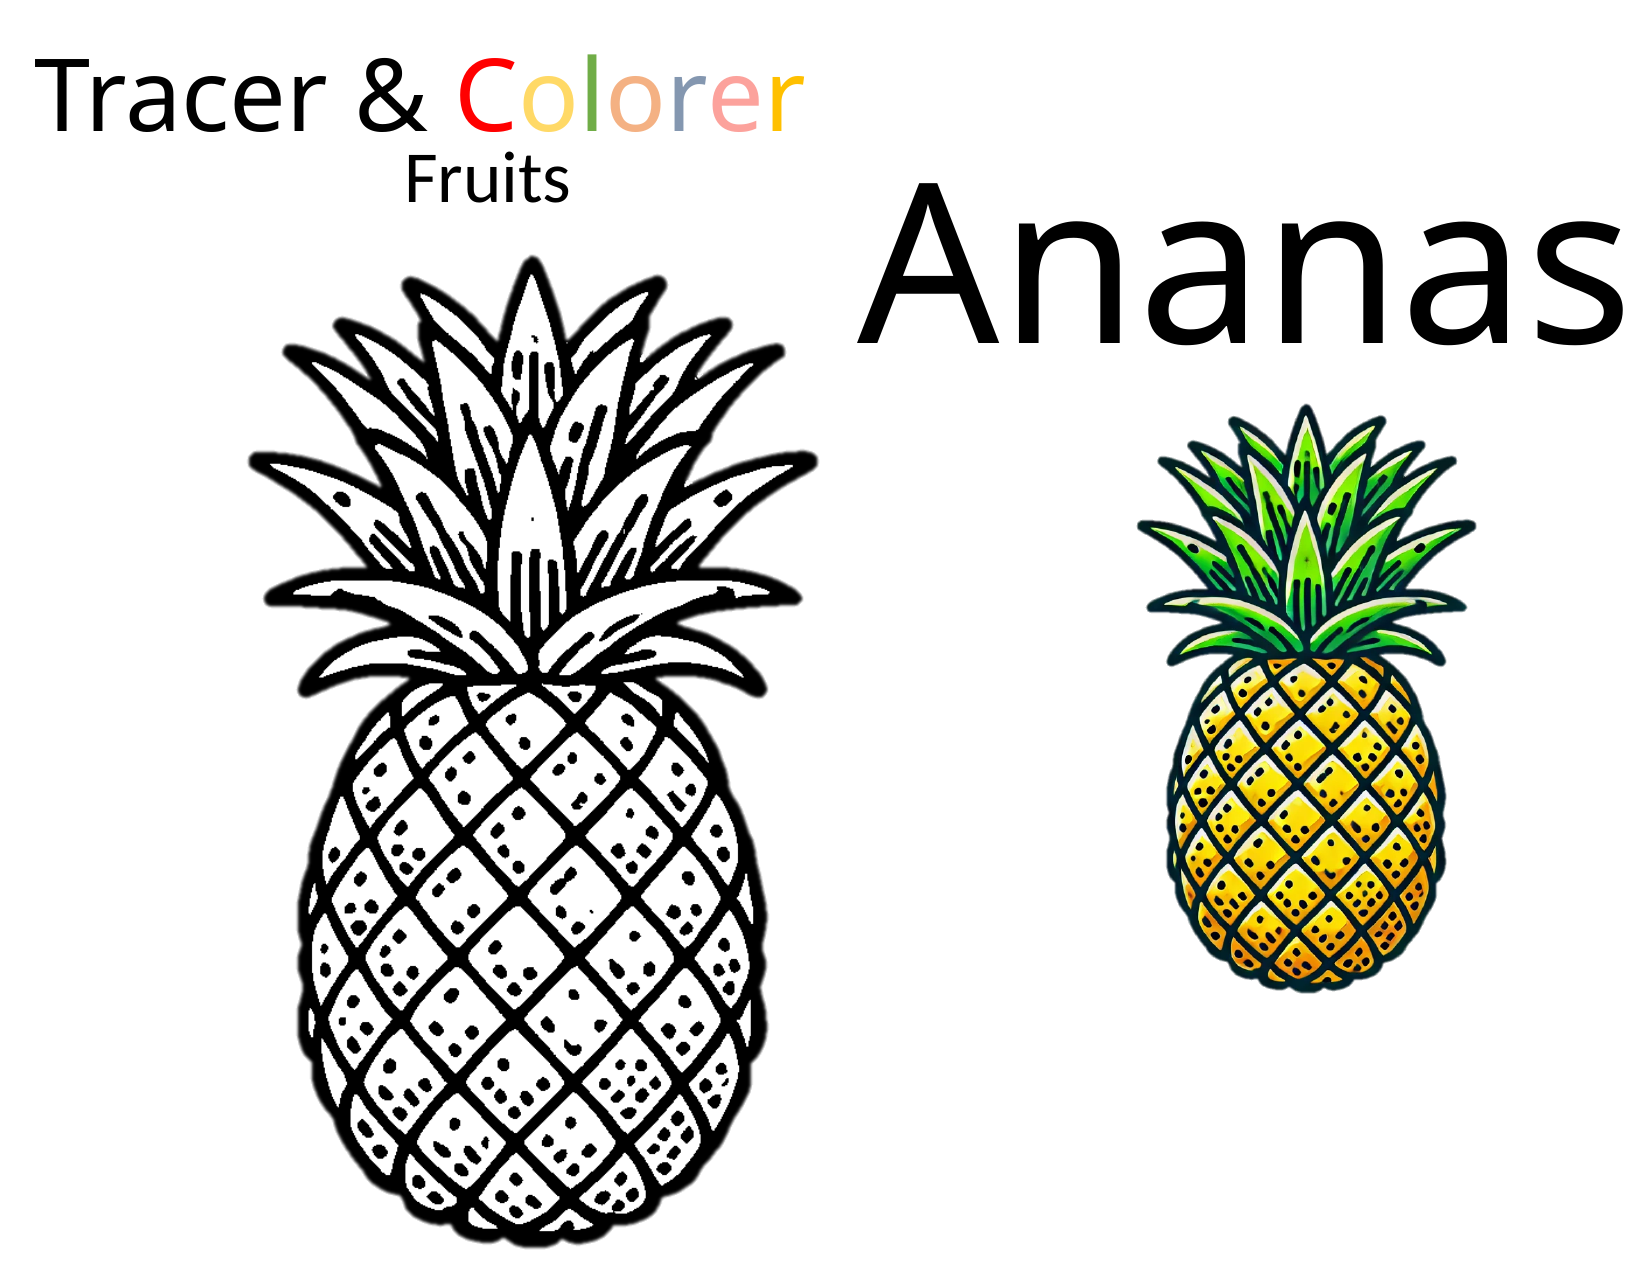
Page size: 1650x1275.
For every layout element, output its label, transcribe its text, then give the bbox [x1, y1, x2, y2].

picture [0, 152, 1650, 1275]
text_box Ananas [984, 113, 1650, 342]
text_box Tracer & Colorer [20, 23, 984, 152]
